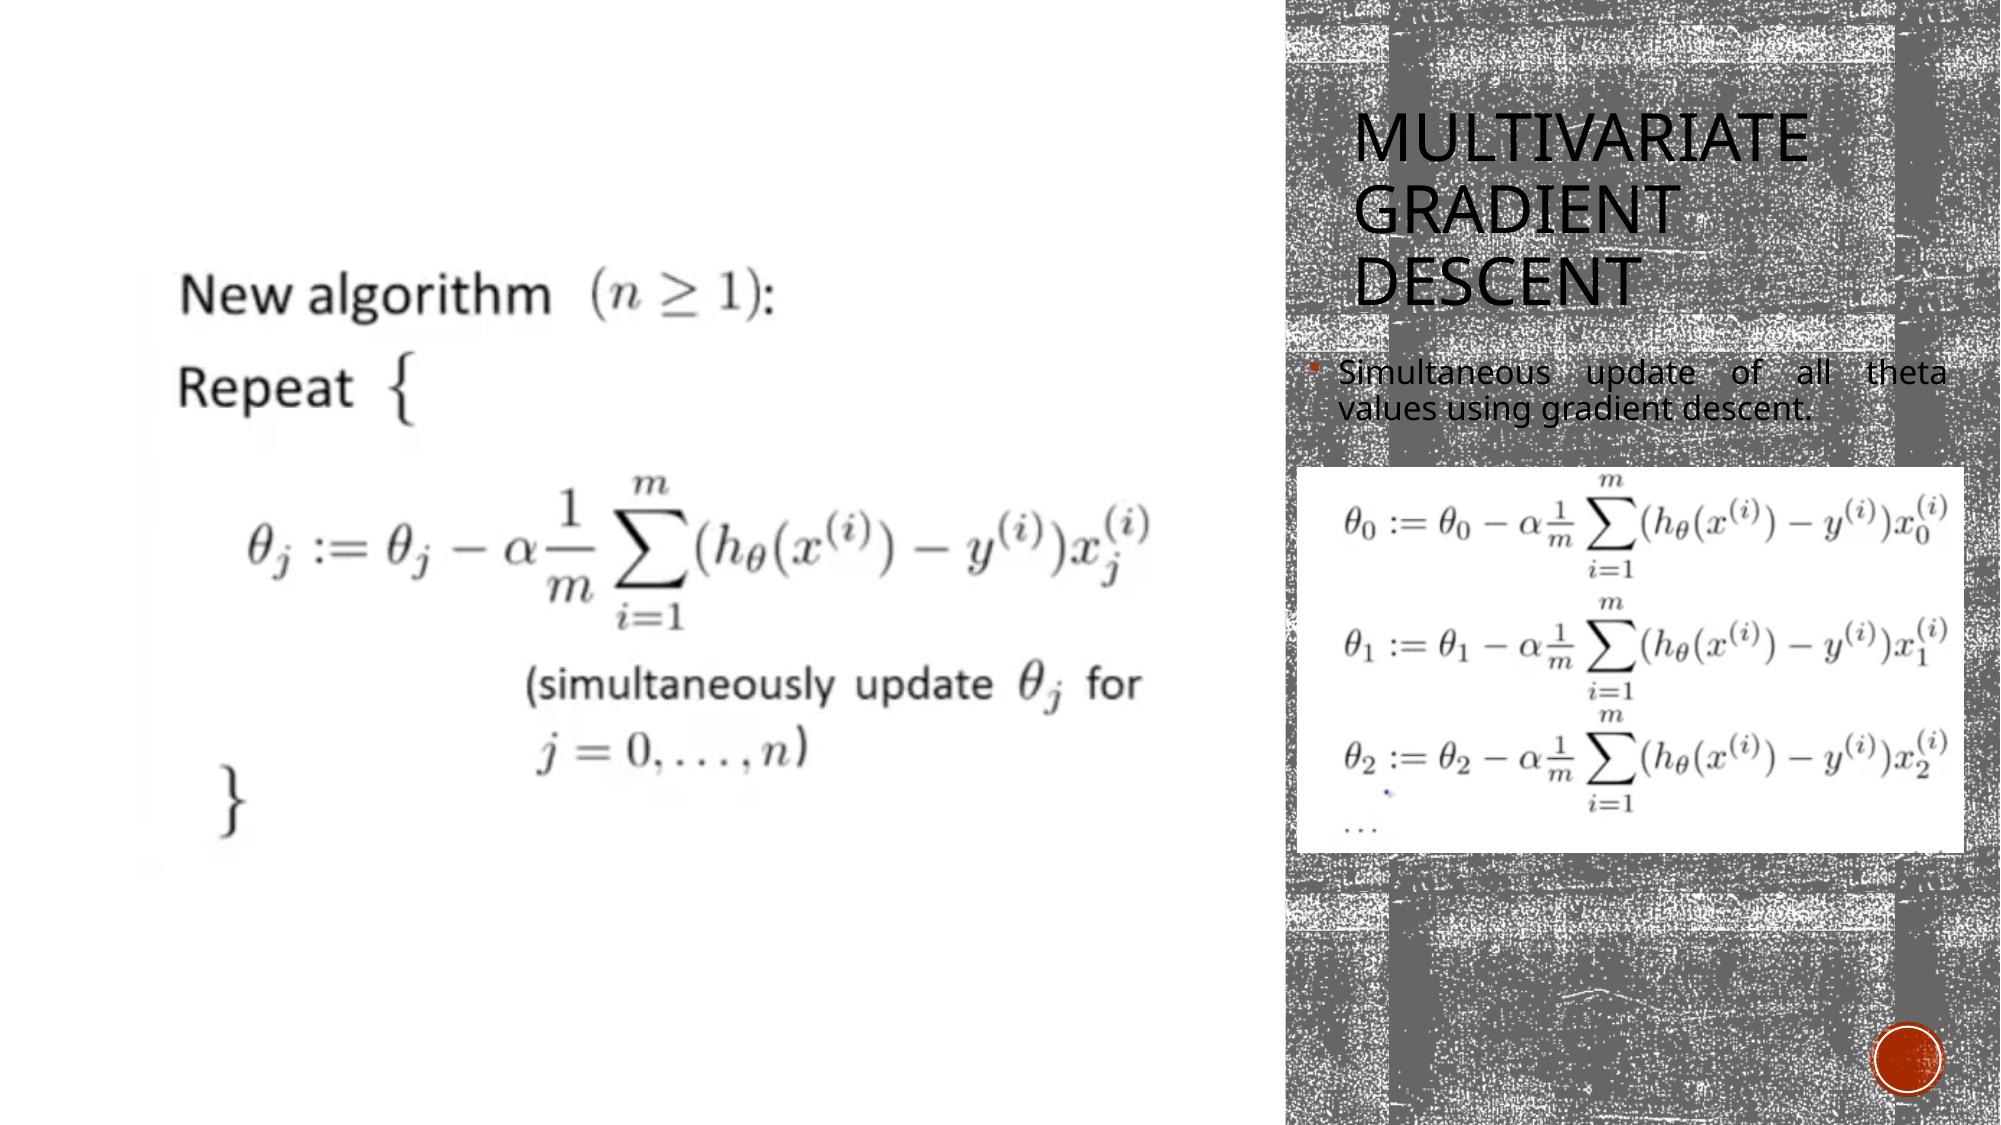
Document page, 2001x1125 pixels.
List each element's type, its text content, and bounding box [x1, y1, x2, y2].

picture [1296, 467, 1964, 853]
picture [134, 250, 1203, 876]
title Multivariate gradient descent [1338, 79, 1920, 344]
text_box [1284, 0, 2000, 1125]
list Simultaneous update of all theta values using gradient descent. [1293, 348, 1964, 1013]
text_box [1871, 1023, 1944, 1096]
